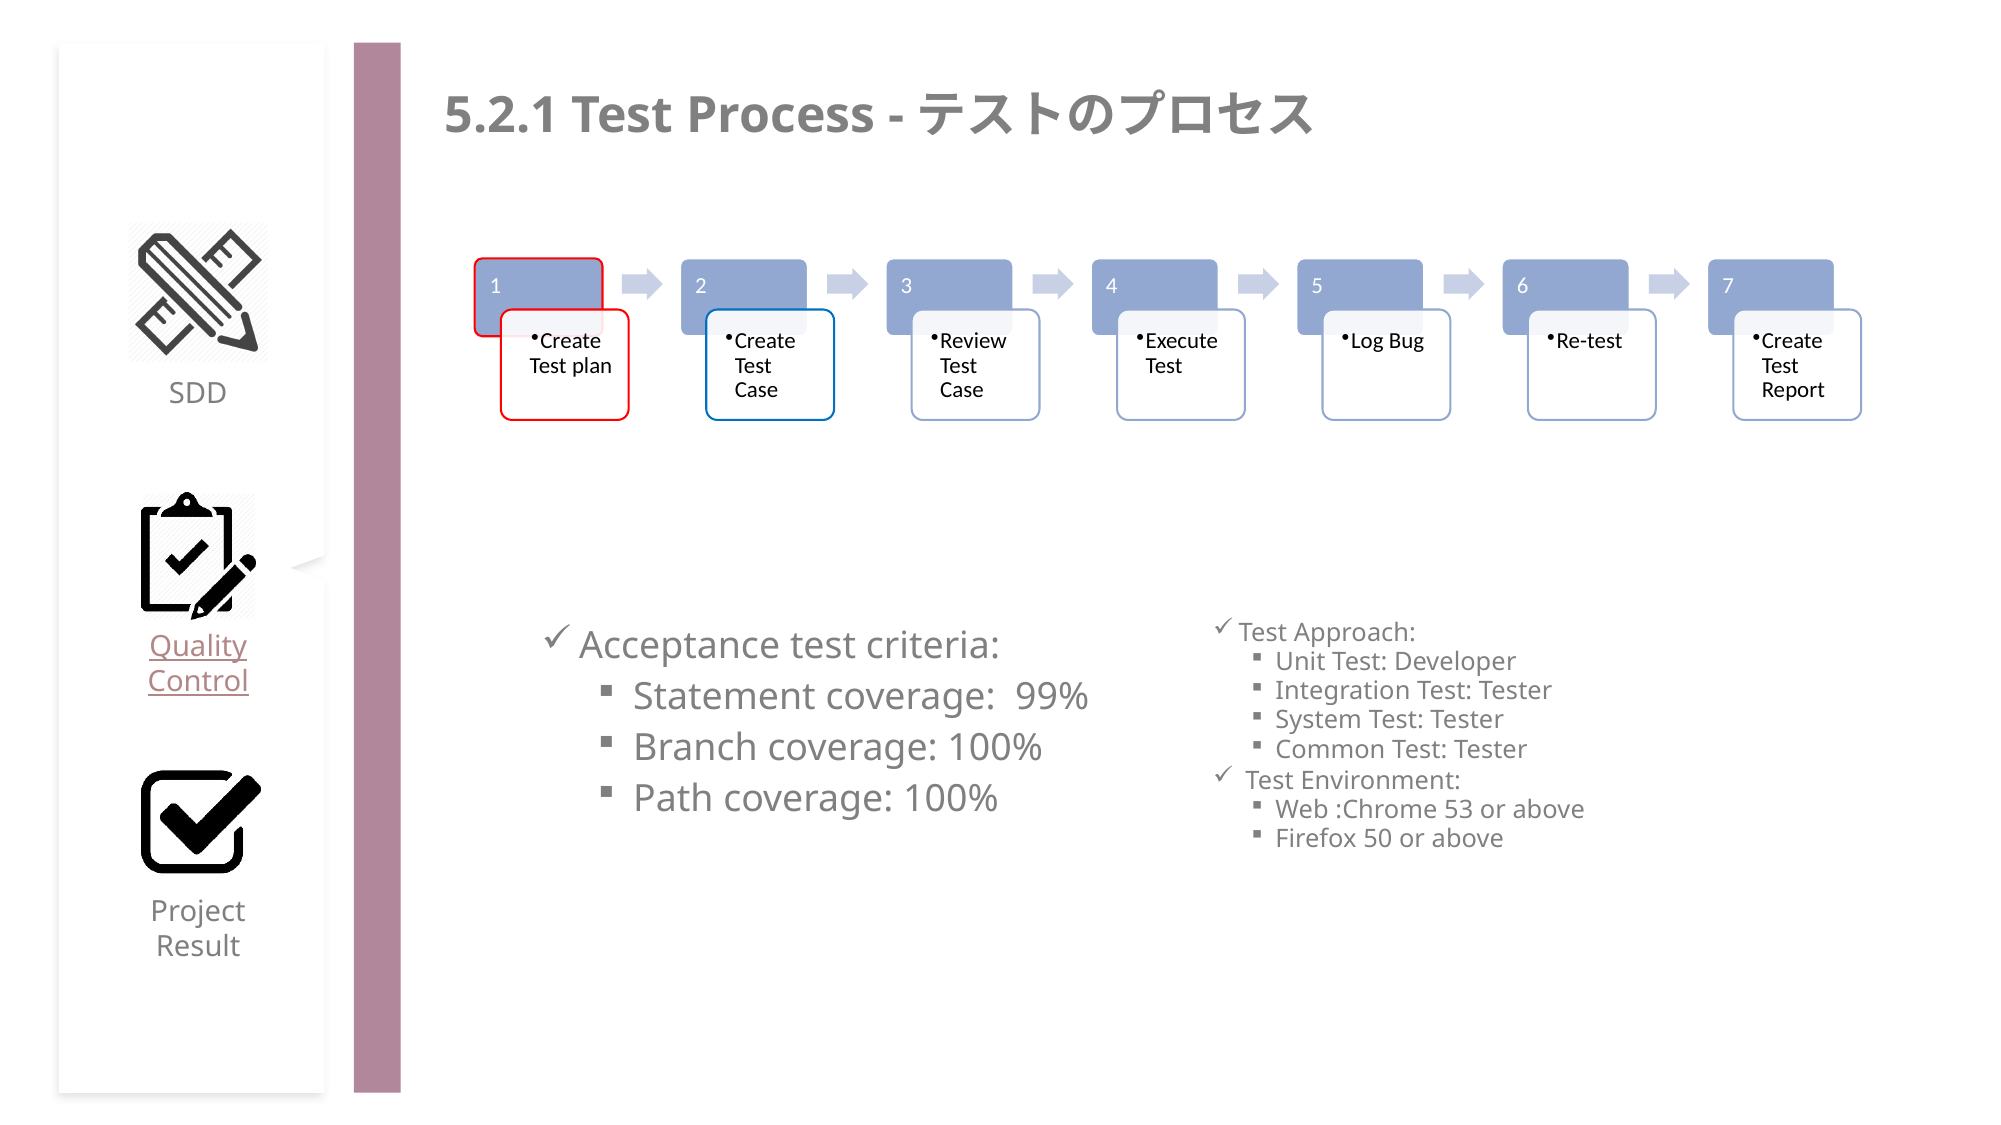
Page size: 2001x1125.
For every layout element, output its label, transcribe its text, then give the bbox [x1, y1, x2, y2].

text_box [353, 42, 402, 1094]
text_box Test Approach: Unit Test: Developer Integration Test: Tester System Test: Tester Common Test: Tester Test Environment: Web :Chrome 53 or above Firefox 50 or above [1201, 575, 1862, 875]
text_box SDD [99, 366, 297, 417]
text_box Project Result [106, 884, 290, 970]
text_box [474, 151, 1862, 528]
picture [127, 221, 269, 363]
text_box 5.2.1 Test Process -テストのプロセス [430, 75, 1372, 150]
text_box Acceptance test criteria: Statement coverage: 99% Branch coverage: 100% Path coverage: 100% [526, 619, 1365, 1001]
picture [141, 761, 261, 882]
text_box Quality Control [93, 619, 303, 705]
text_box [57, 41, 326, 1094]
picture [141, 492, 256, 620]
